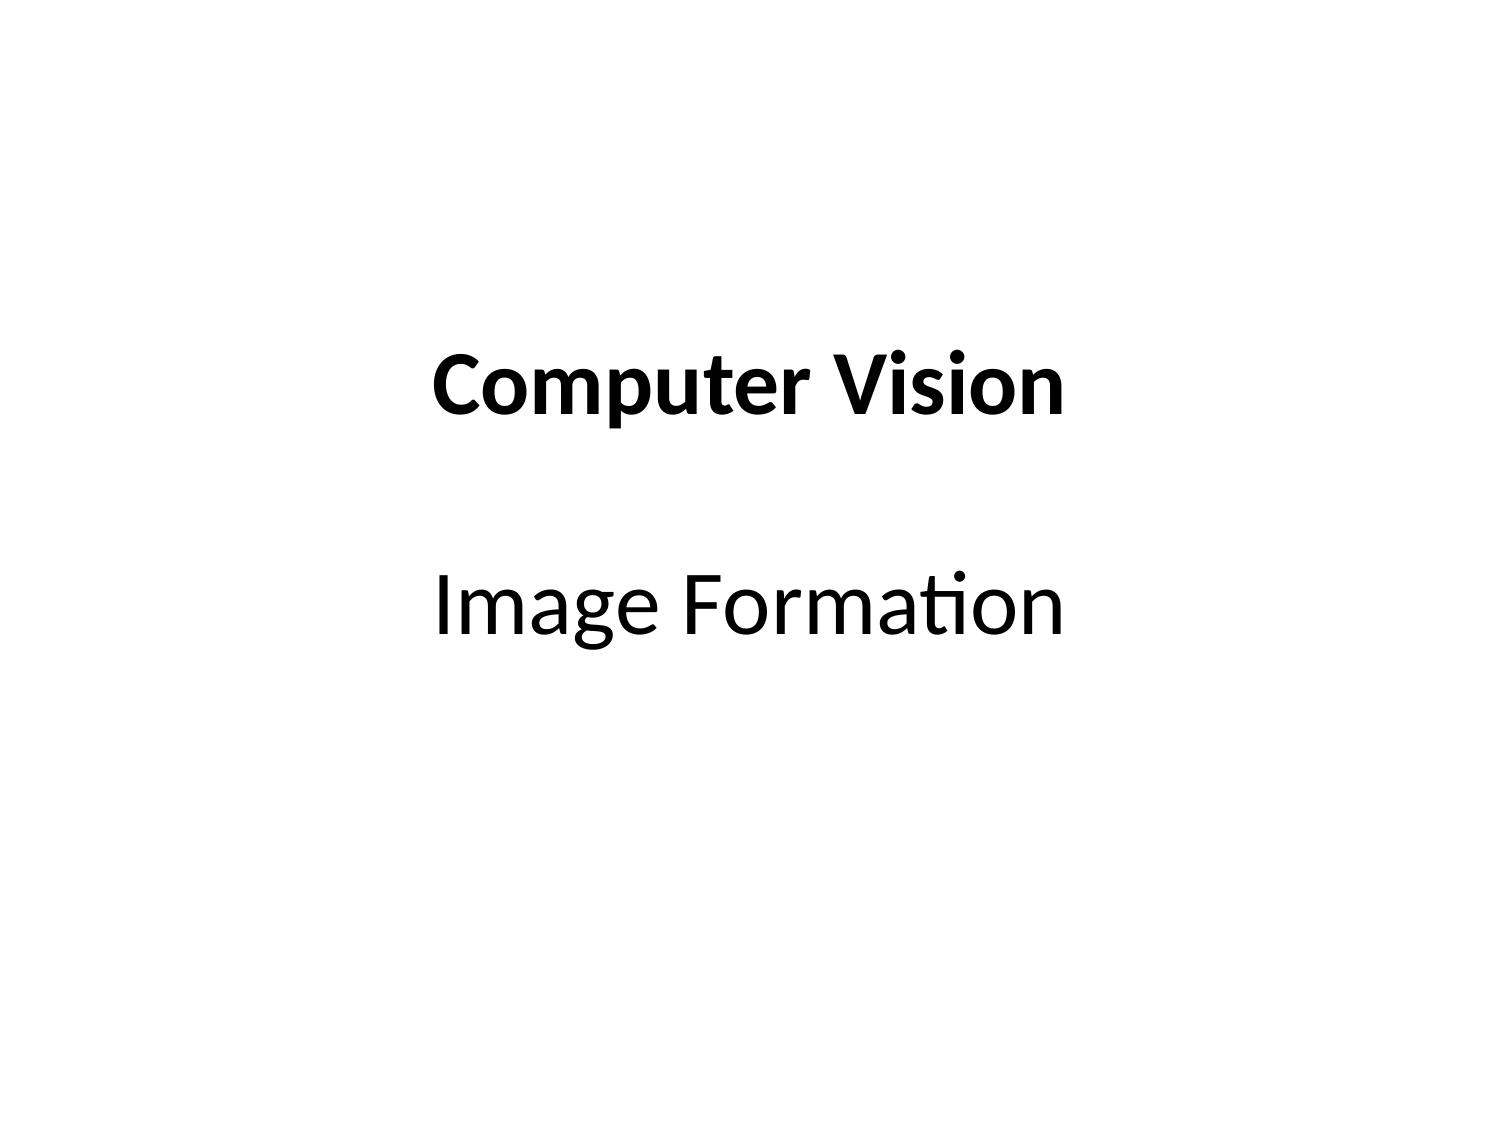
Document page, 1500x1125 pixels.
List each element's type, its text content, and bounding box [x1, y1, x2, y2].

title Computer Vision Image Formation [75, 312, 1425, 663]
